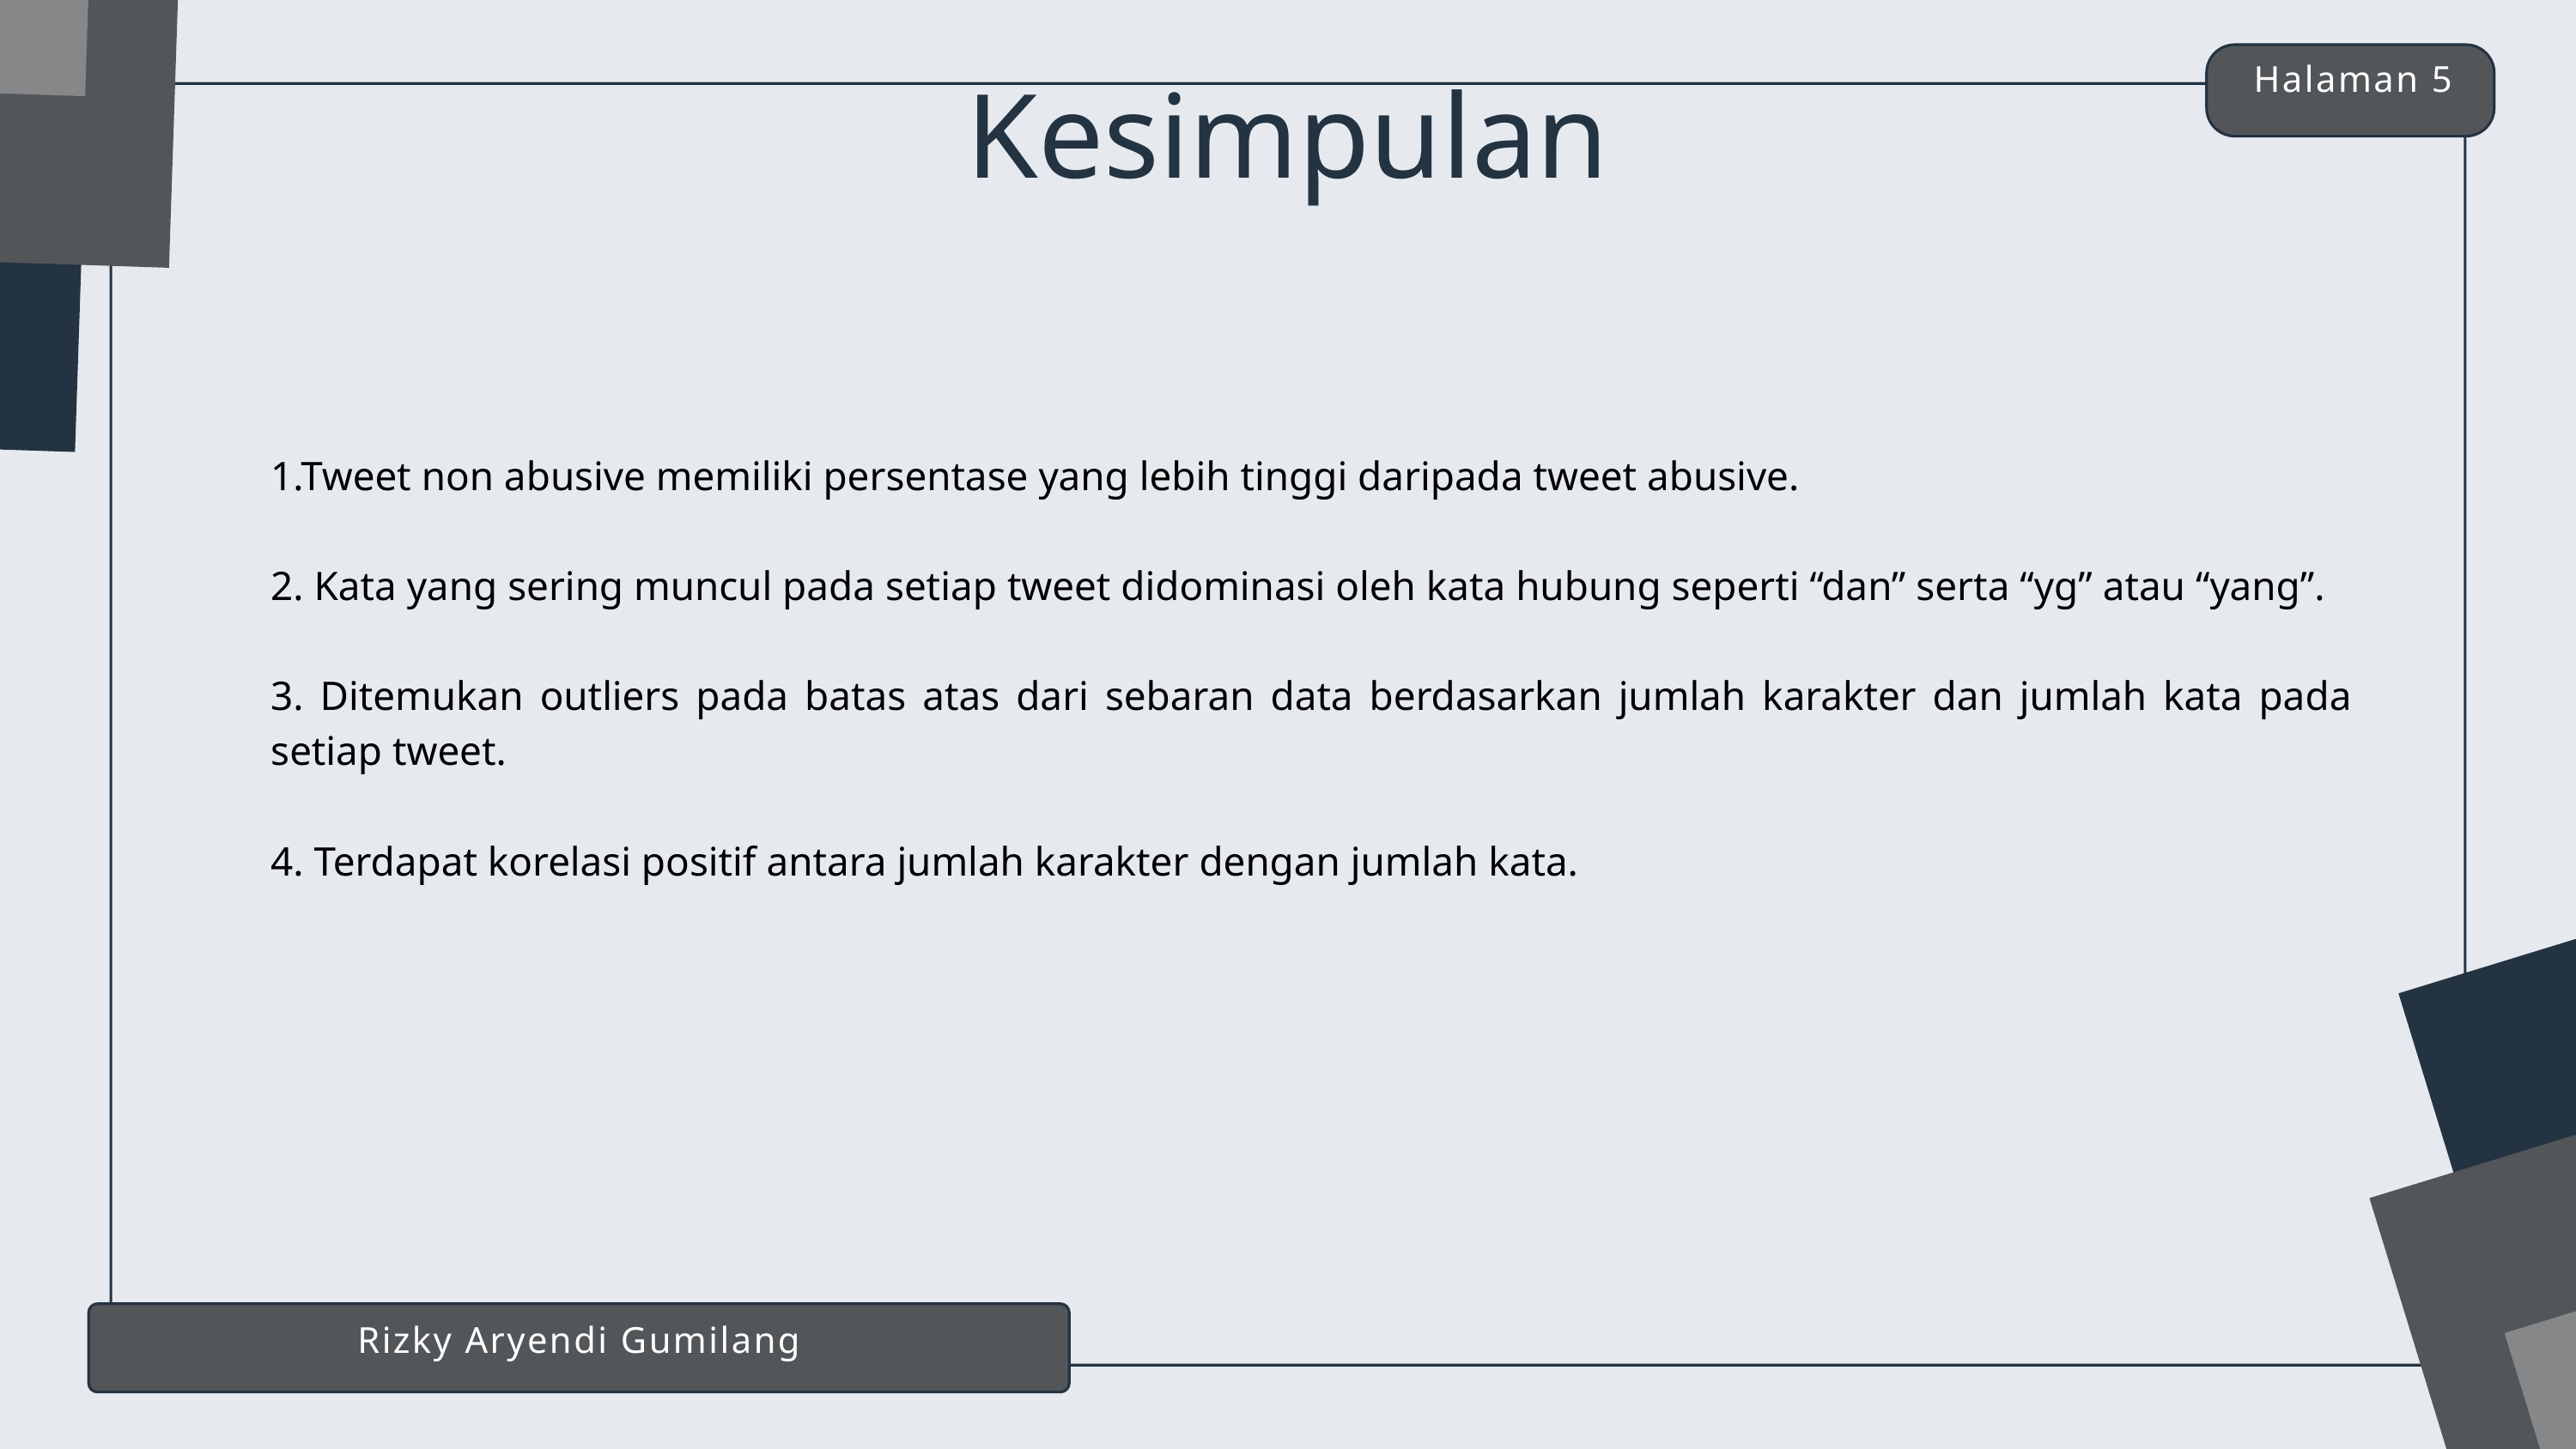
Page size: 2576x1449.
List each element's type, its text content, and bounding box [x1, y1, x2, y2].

text_box Halaman 5 [2498, 49, 2506, 100]
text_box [0, 0, 392, 528]
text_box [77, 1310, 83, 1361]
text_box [2250, 764, 2576, 1449]
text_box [2206, 44, 2495, 136]
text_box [88, 1303, 1070, 1392]
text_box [110, 82, 2466, 1366]
